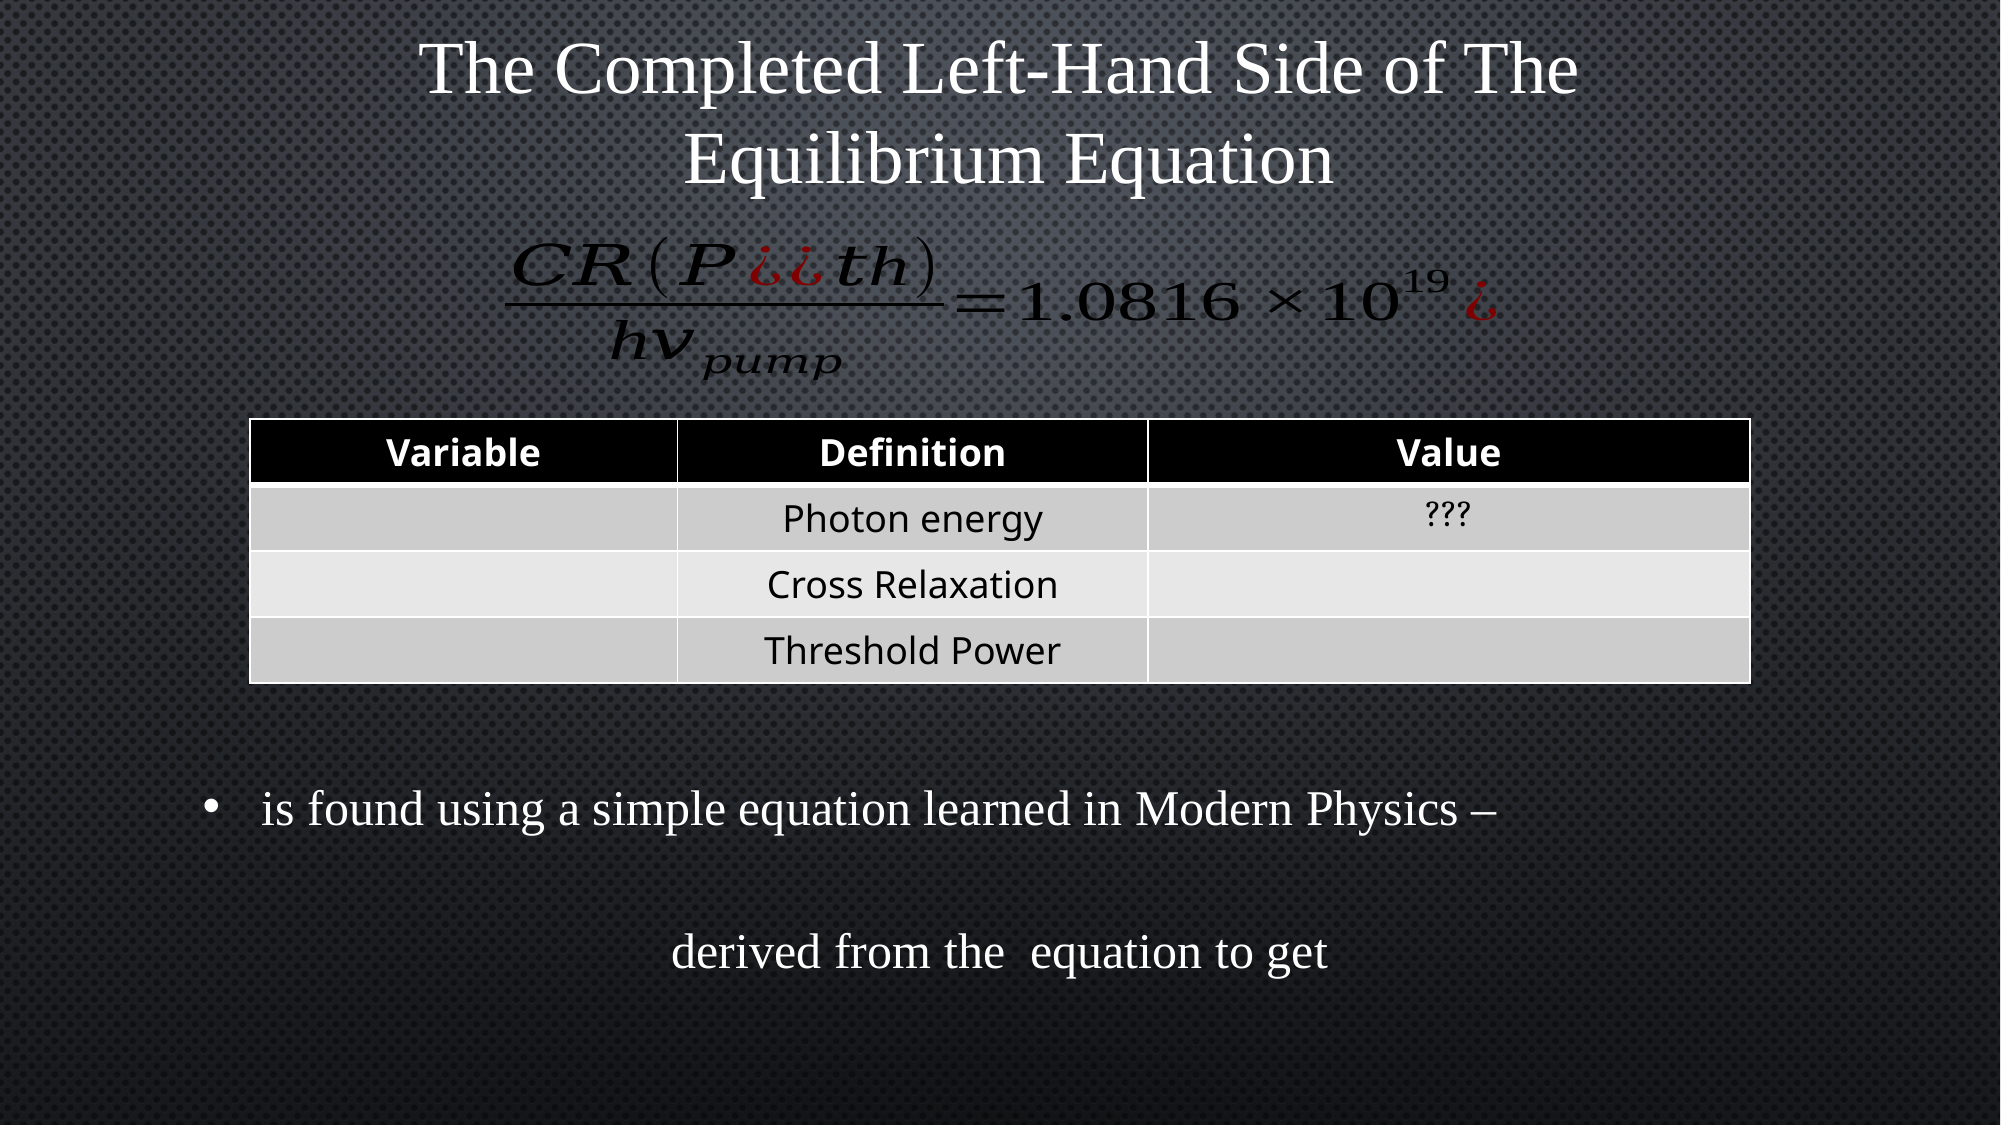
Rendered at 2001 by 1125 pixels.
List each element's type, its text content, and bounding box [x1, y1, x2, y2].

title The Completed Left-Hand Side of The Equilibrium Equation [187, 8, 1813, 209]
